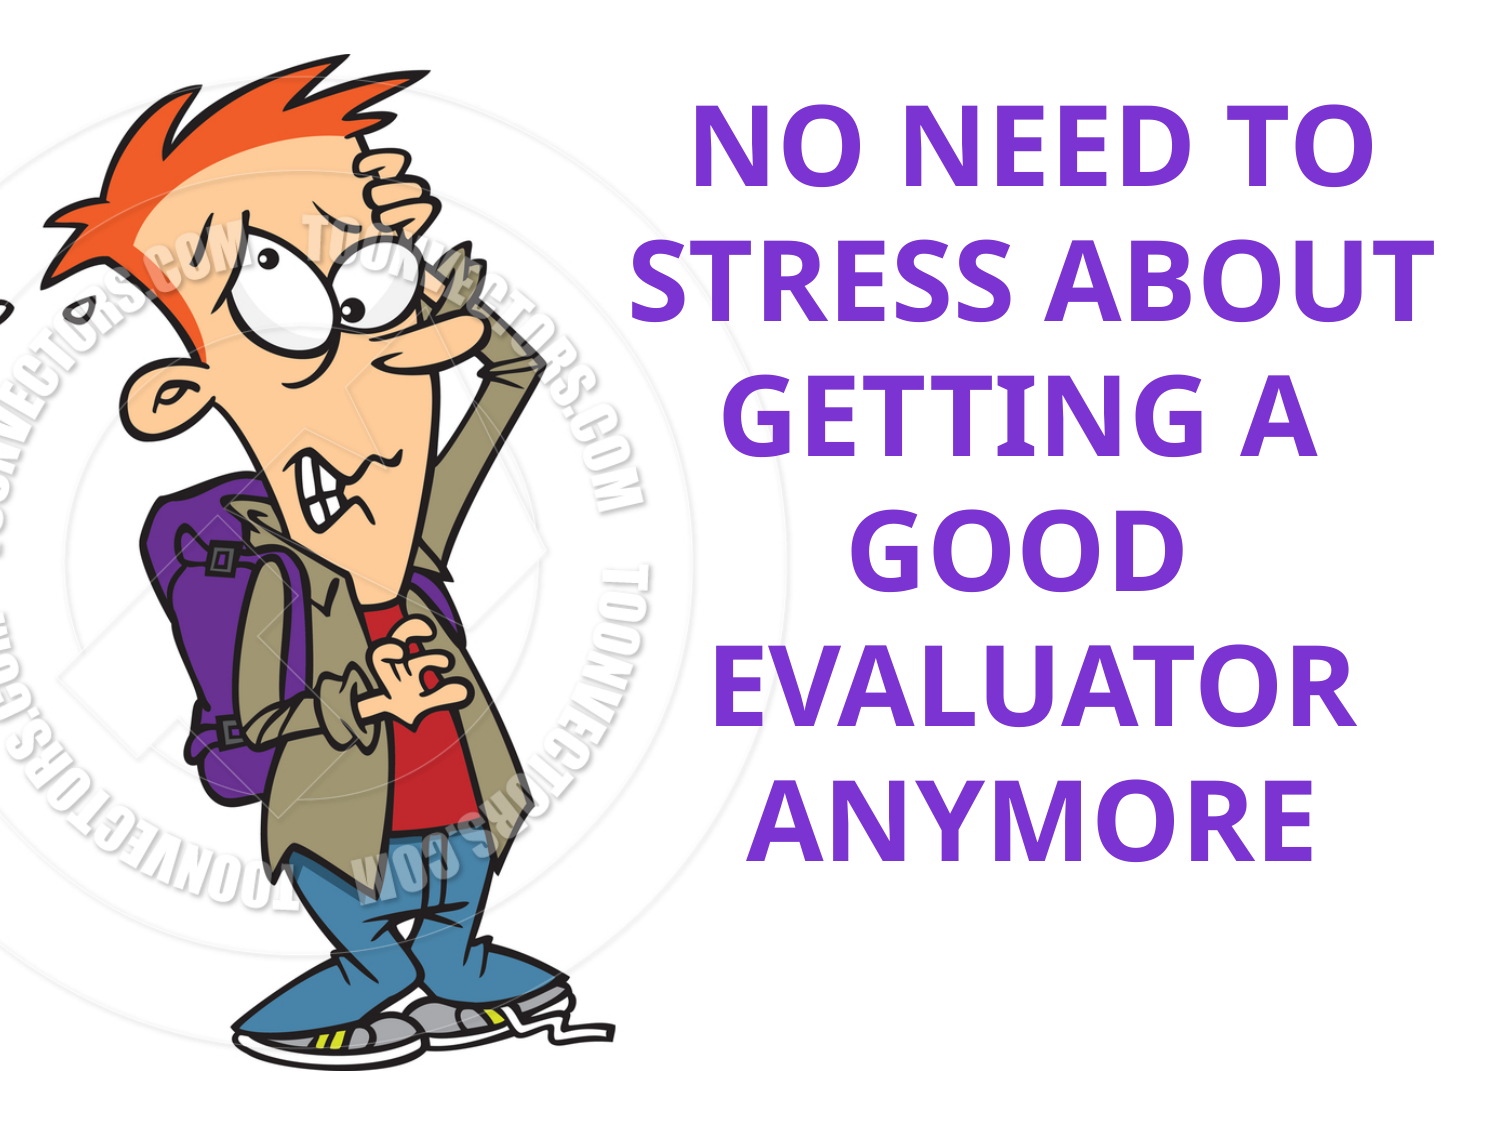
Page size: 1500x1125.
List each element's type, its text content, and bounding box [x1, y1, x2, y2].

picture [0, 54, 810, 1071]
text_box NO need to Stress about Getting a Good Evaluator anymore [814, 66, 1500, 892]
